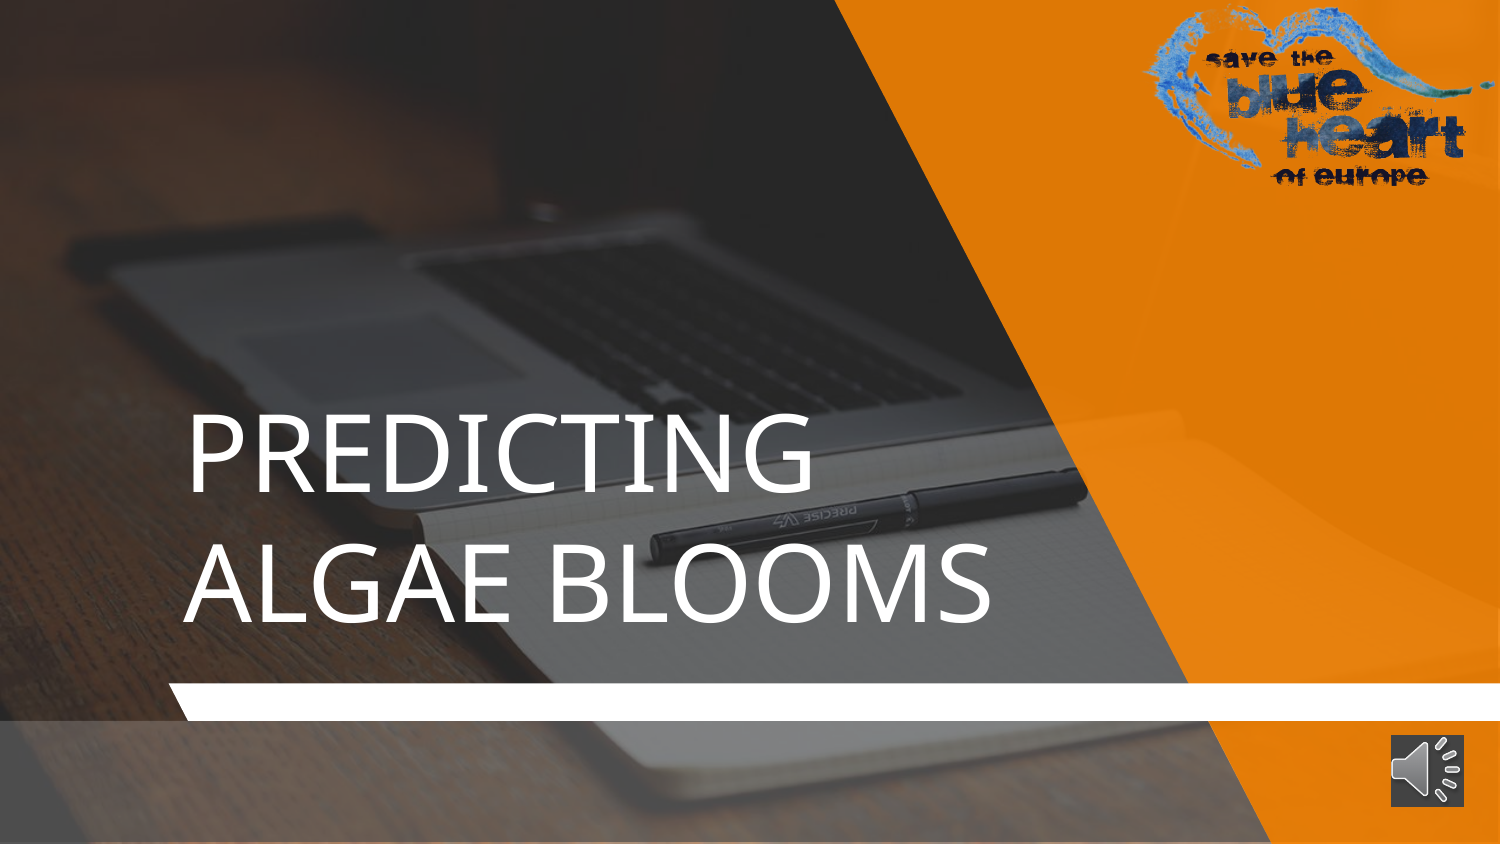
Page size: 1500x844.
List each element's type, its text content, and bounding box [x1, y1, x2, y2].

picture [1139, 0, 1500, 190]
picture [1390, 734, 1465, 809]
title PREDICTING ALGAE BLOOMS [168, 0, 1029, 660]
